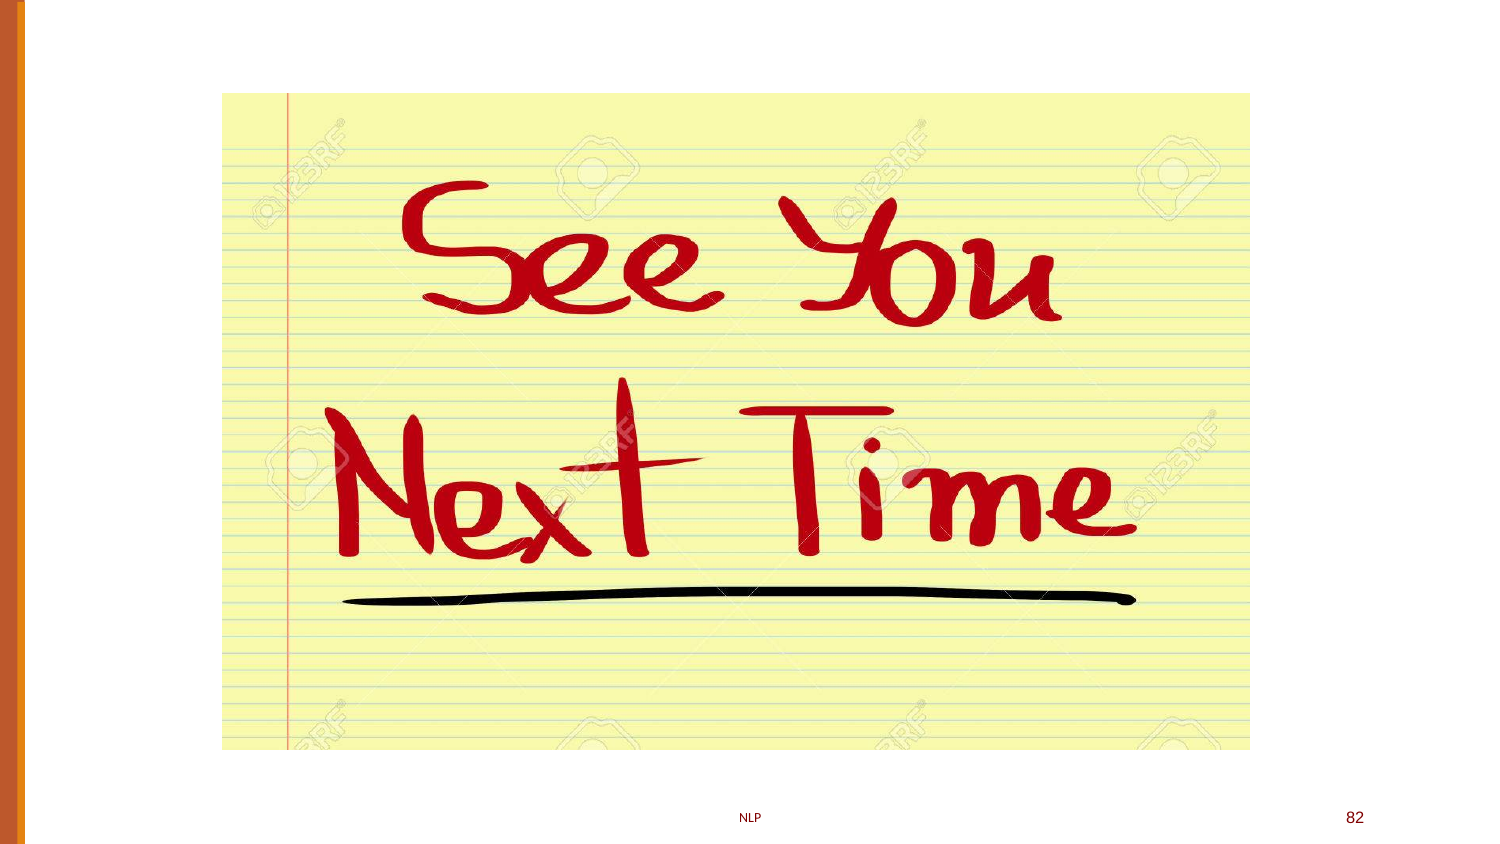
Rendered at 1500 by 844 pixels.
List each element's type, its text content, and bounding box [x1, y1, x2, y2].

picture [222, 93, 1251, 751]
footer NLP [453, 794, 1047, 840]
slide_number 82 [1218, 794, 1380, 840]
